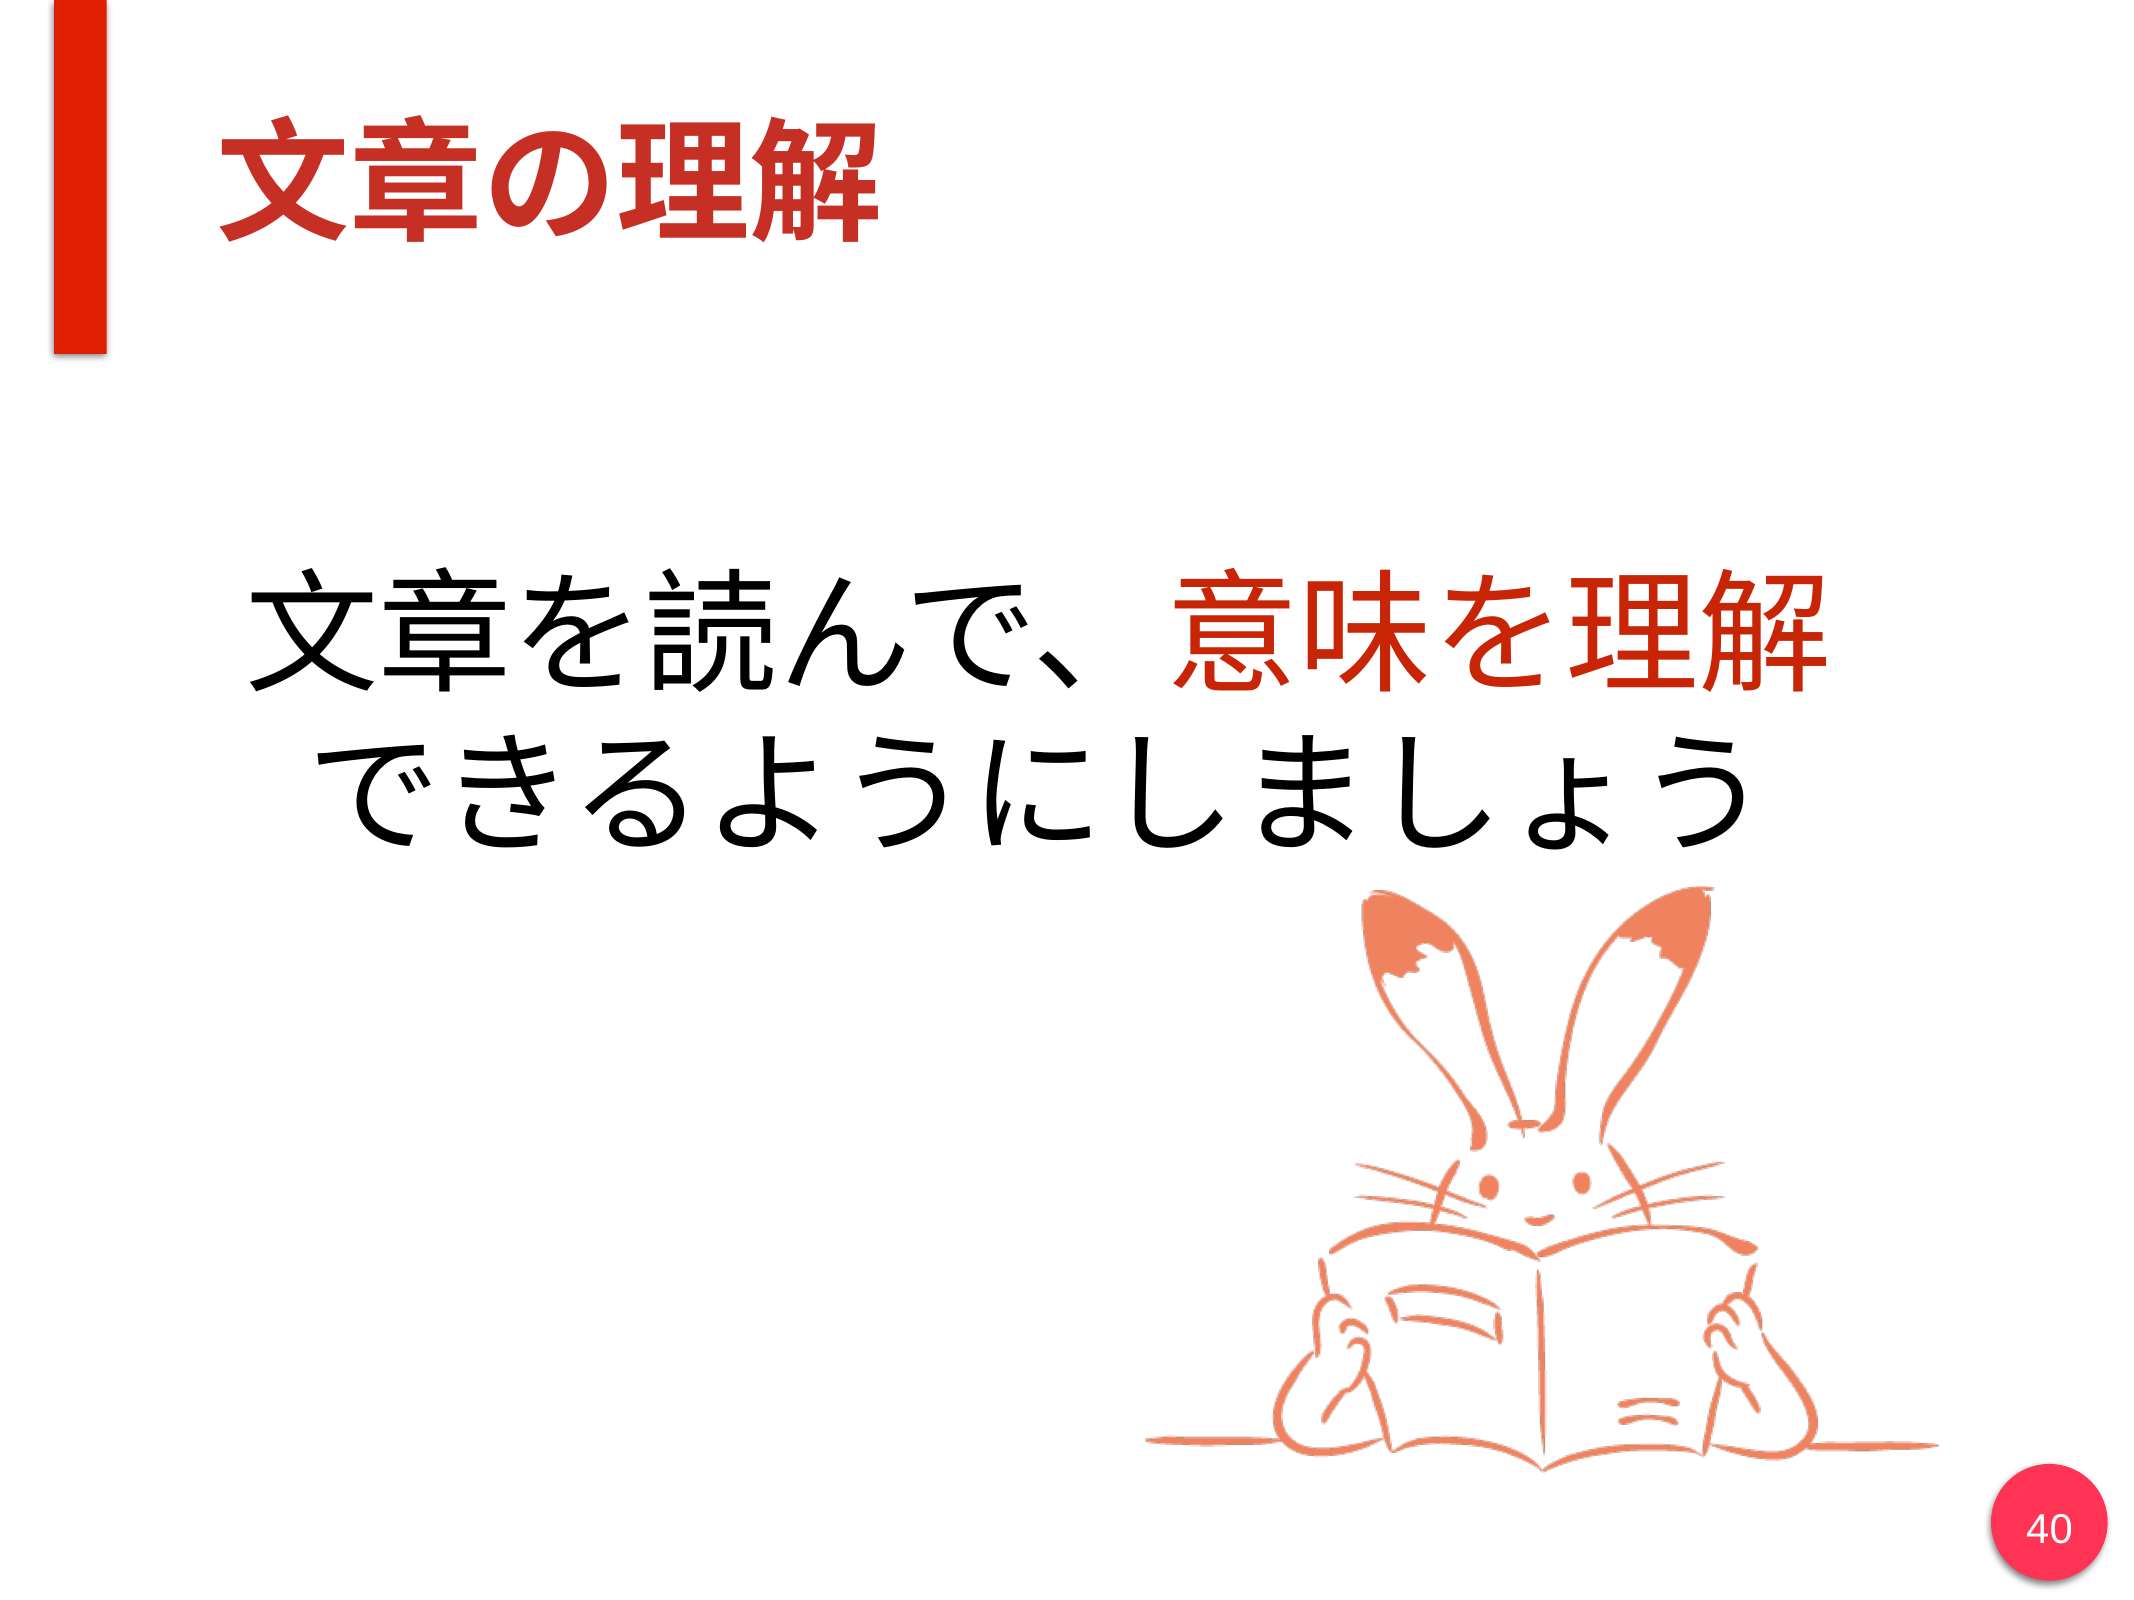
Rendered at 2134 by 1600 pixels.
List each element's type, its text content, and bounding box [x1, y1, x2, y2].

text_box 文章を読んで、意味を理解できるようにしましょう [227, 452, 1851, 965]
slide_number 40 [2012, 1493, 2087, 1600]
title 文章の理解 [208, 18, 2030, 336]
picture [1145, 886, 1940, 1473]
